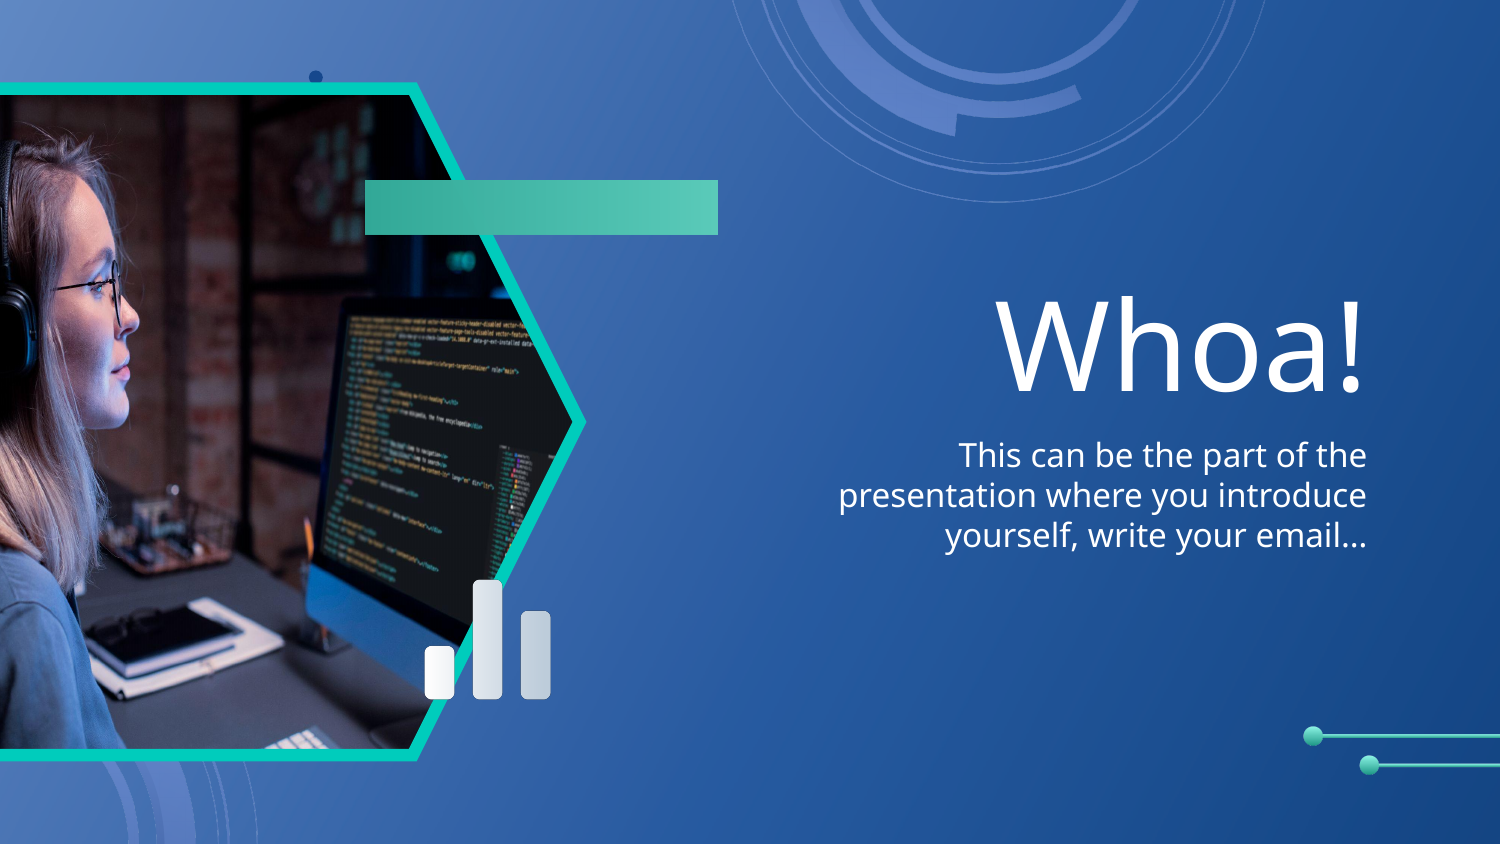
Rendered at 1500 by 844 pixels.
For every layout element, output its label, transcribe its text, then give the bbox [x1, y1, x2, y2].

title Whoa! [810, 251, 1384, 418]
subtitle This can be the part of the presentation where you introduce yourself, write your email… [810, 418, 1384, 592]
picture [0, 0, 1500, 844]
